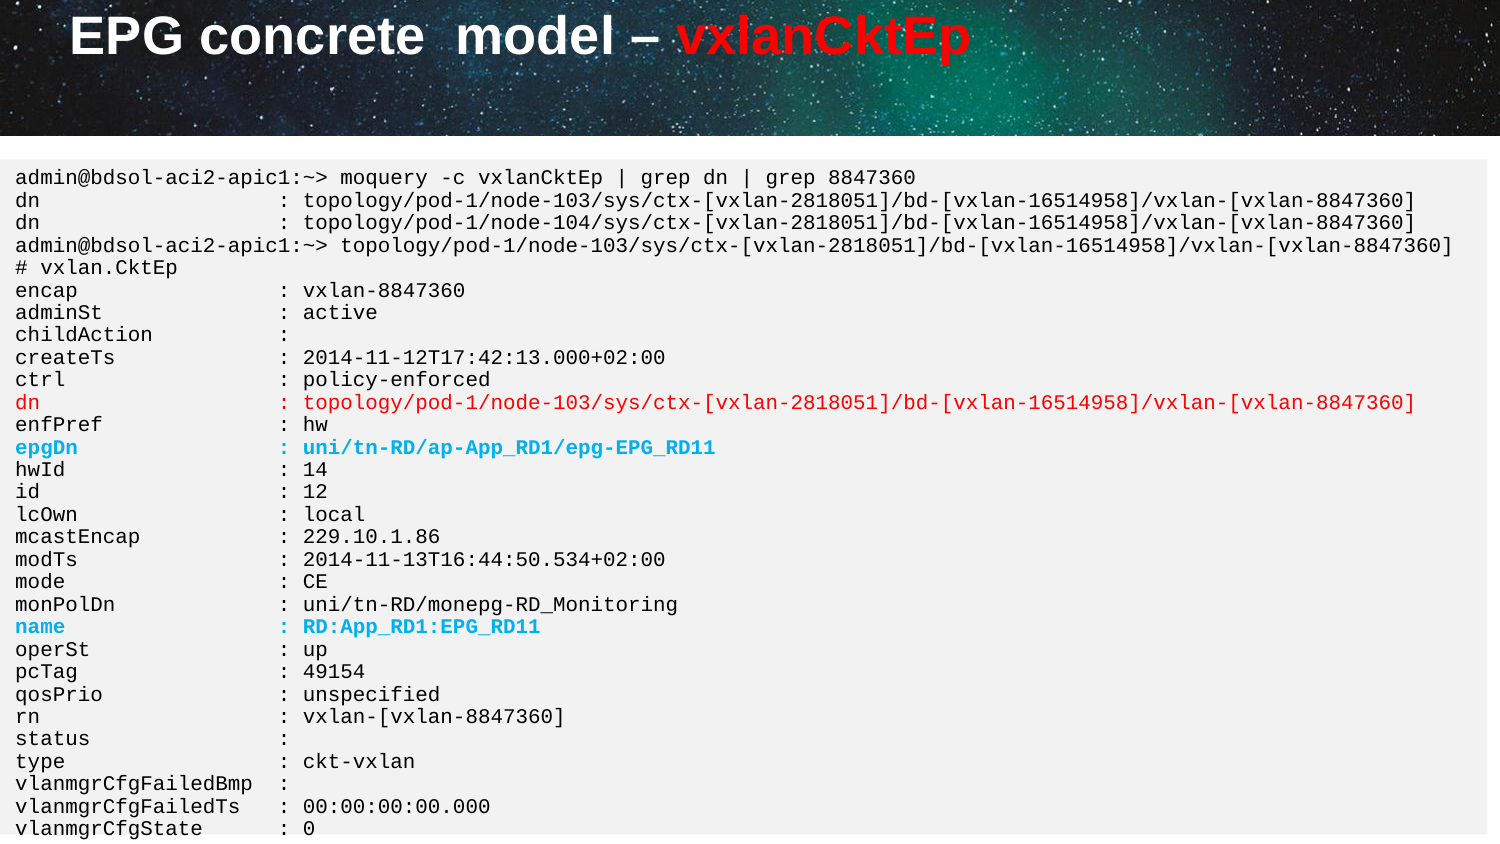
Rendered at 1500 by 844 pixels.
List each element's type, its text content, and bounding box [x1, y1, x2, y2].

title EPG concrete model – vxlanCktEp [54, 6, 1435, 133]
list admin@bdsol-aci2-apic1:~> moquery -c vxlanCktEp | grep dn | grep 8847360 dn : topology/pod-1/node-103/sys/ctx-[vxlan-2818051]/bd-[vxlan-16514958]/vxlan-[vxlan-8847360] dn : topology/pod-1/node-104/sys/ctx-[vxlan-2818051]/bd-[vxlan-16514958]/vxlan-[vxlan-8847360] admin@bdsol-aci2-apic1:~> topology/pod-1/node-103/sys/ctx-[vxlan-2818051]/bd-[vxlan-16514958]/vxlan-[vxlan-8847360] # vxlan.CktEp encap : vxlan-8847360 adminSt : active childAction : createTs : 2014-11-12T17:42:13.000+02:00 ctrl : policy-enforced dn : topology/pod-1/node-103/sys/ctx-[vxlan-2818051]/bd-[vxlan-16514958]/vxlan-[vxlan-8847360] enfPref : hw epgDn : uni/tn-RD/ap-App_RD1/epg-EPG_RD11 hwId : 14 id : 12 lcOwn : local mcastEncap : 229.10.1.86 modTs : 2014-11-13T16:44:50.534+02:00 mode : CE monPolDn : uni/tn-RD/monepg-RD_Monitoring name : RD:App_RD1:EPG_RD11 operSt : up pcTag : 49154 qosPrio : unspecified rn : vxlan-[vxlan-8847360] status : type : ckt-vxlan vlanmgrCfgFailedBmp : vlanmgrCfgFailedTs : 00:00:00:00.000 vlanmgrCfgState : 0 [0, 159, 1488, 835]
picture [0, 0, 1500, 136]
